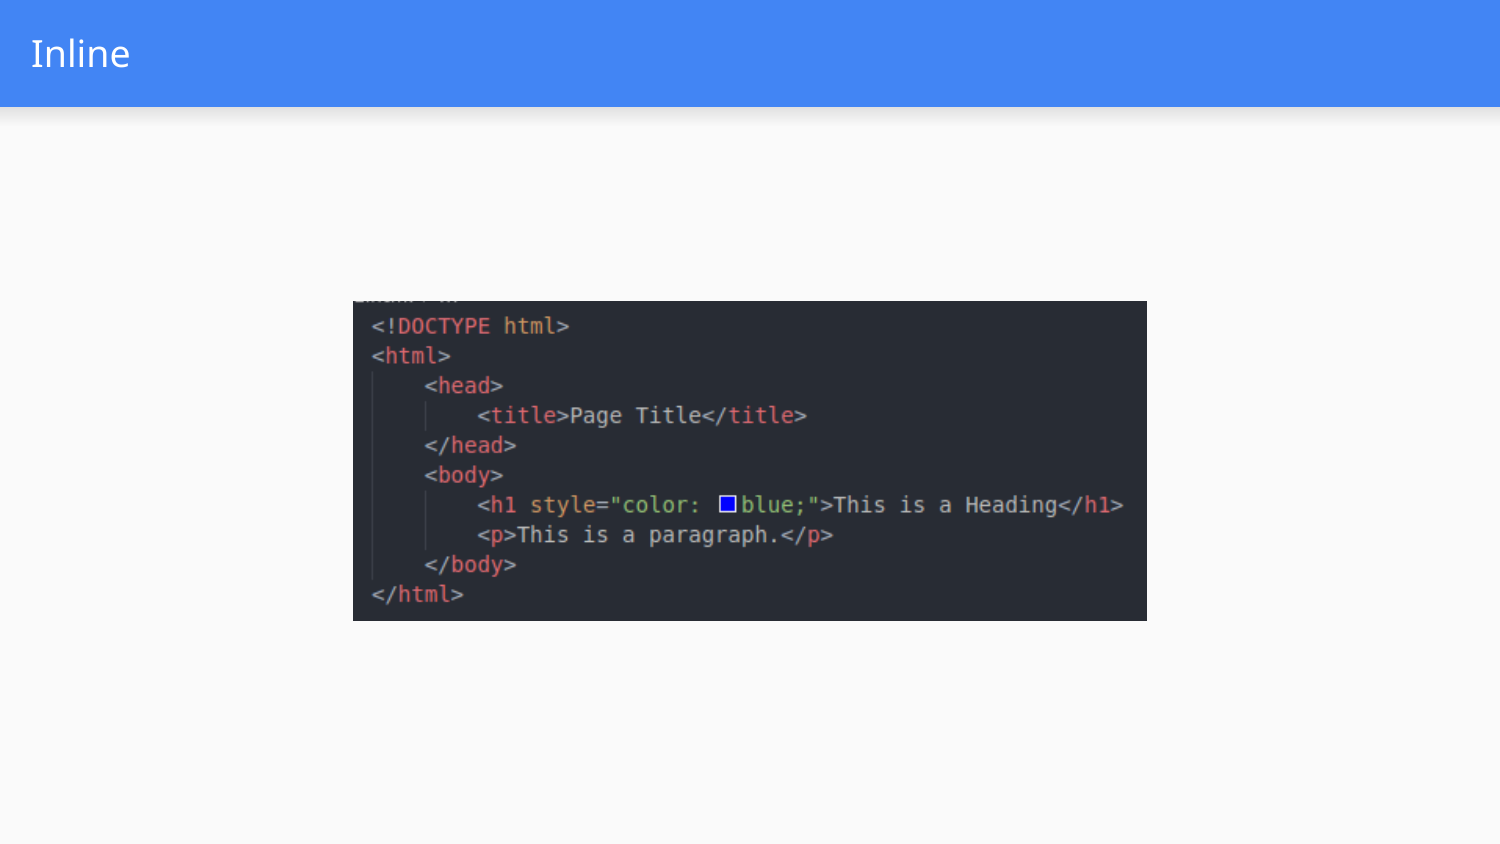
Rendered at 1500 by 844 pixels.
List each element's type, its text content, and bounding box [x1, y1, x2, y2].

title Inline [16, 2, 1464, 102]
picture [353, 301, 1147, 621]
